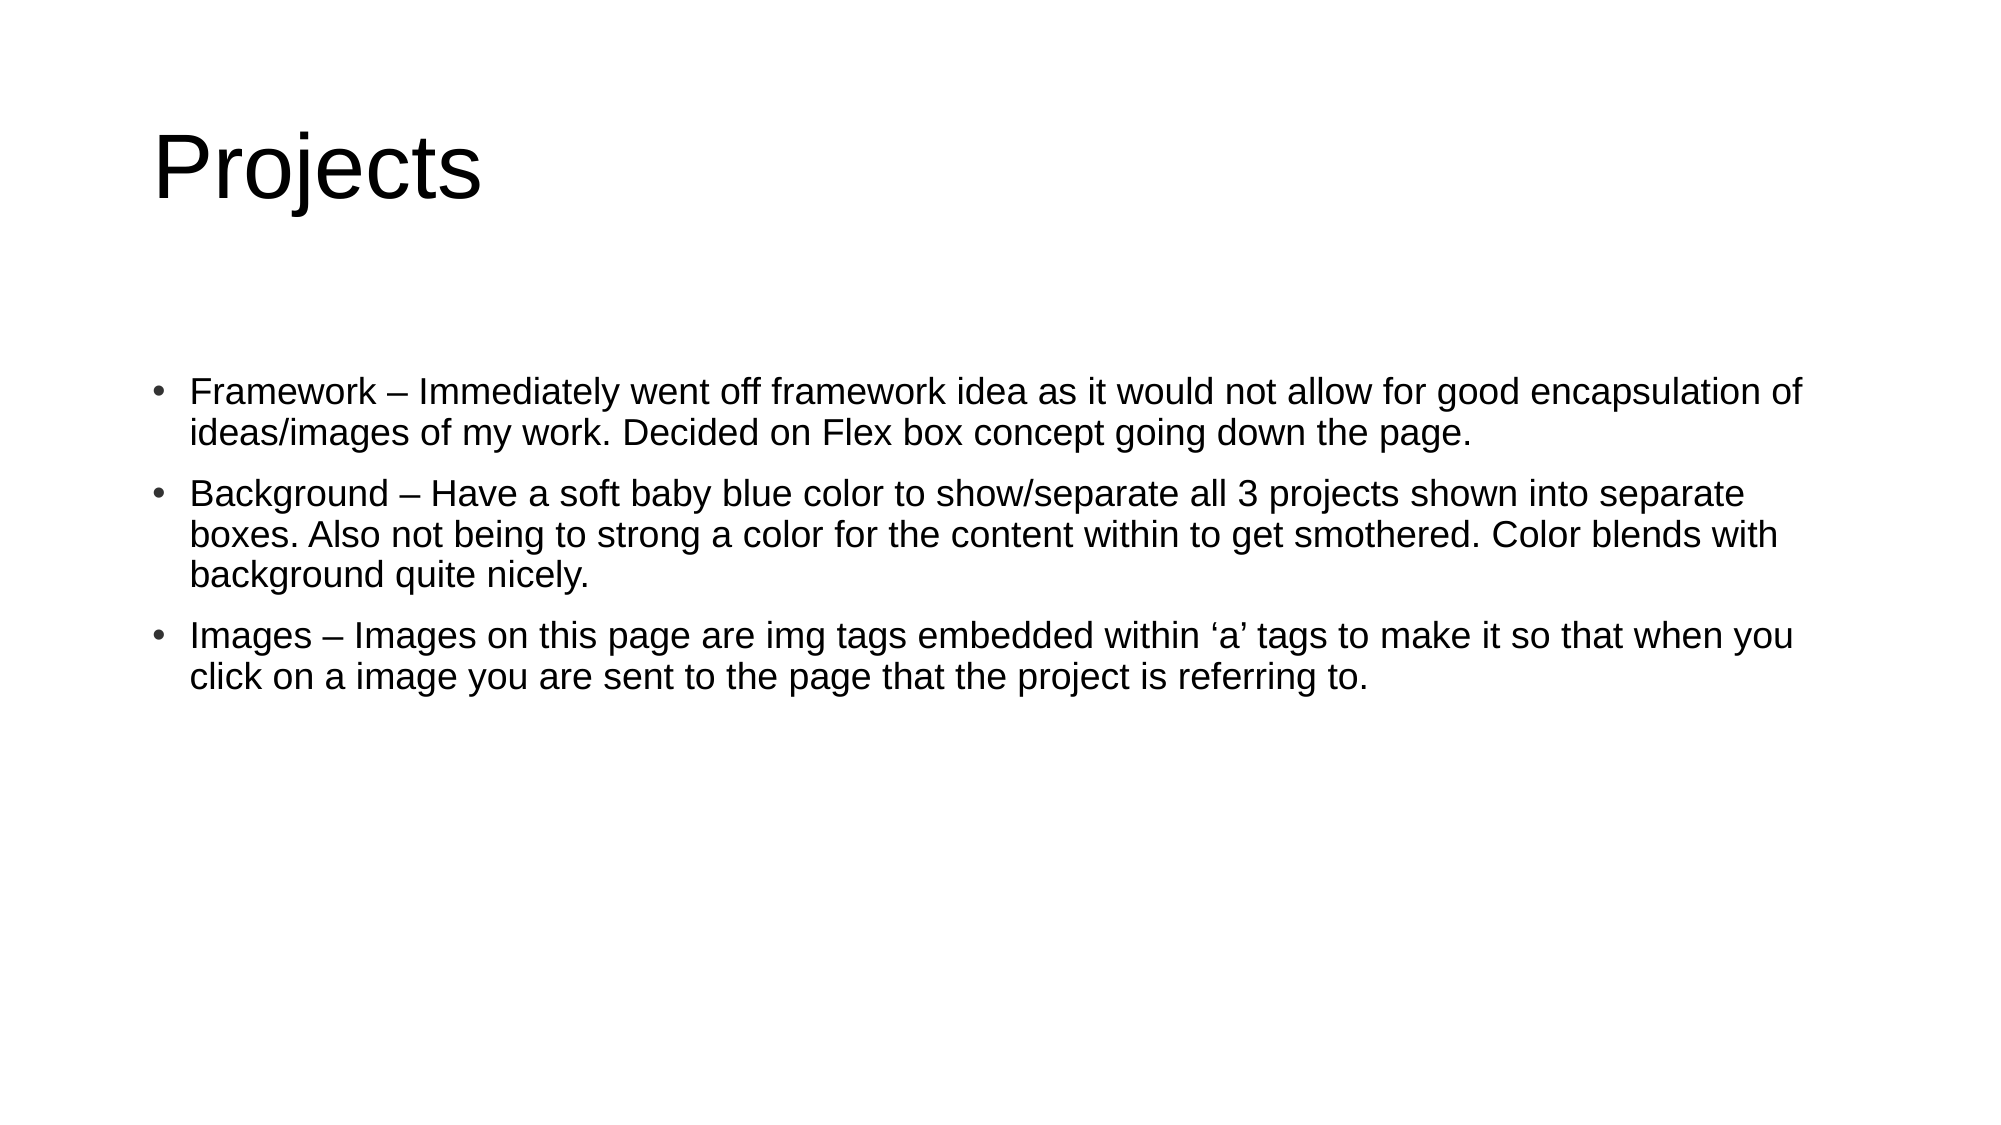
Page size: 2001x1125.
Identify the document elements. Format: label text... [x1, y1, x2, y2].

text_box Projects [137, 59, 1863, 278]
text_box Framework – Immediately went off framework idea as it would not allow for good encapsulation of ideas/images of my work. Decided on Flex box concept going down the page. Background – Have a soft baby blue color to show/separate all 3 projects shown into separate boxes. Also not being to strong a color for the content within to get smothered. Color blends with background quite nicely. Images – Images on this page are img tags embedded within ‘a’ tags to make it so that when you click on a image you are sent to the page that the project is referring to. [137, 299, 1863, 1014]
